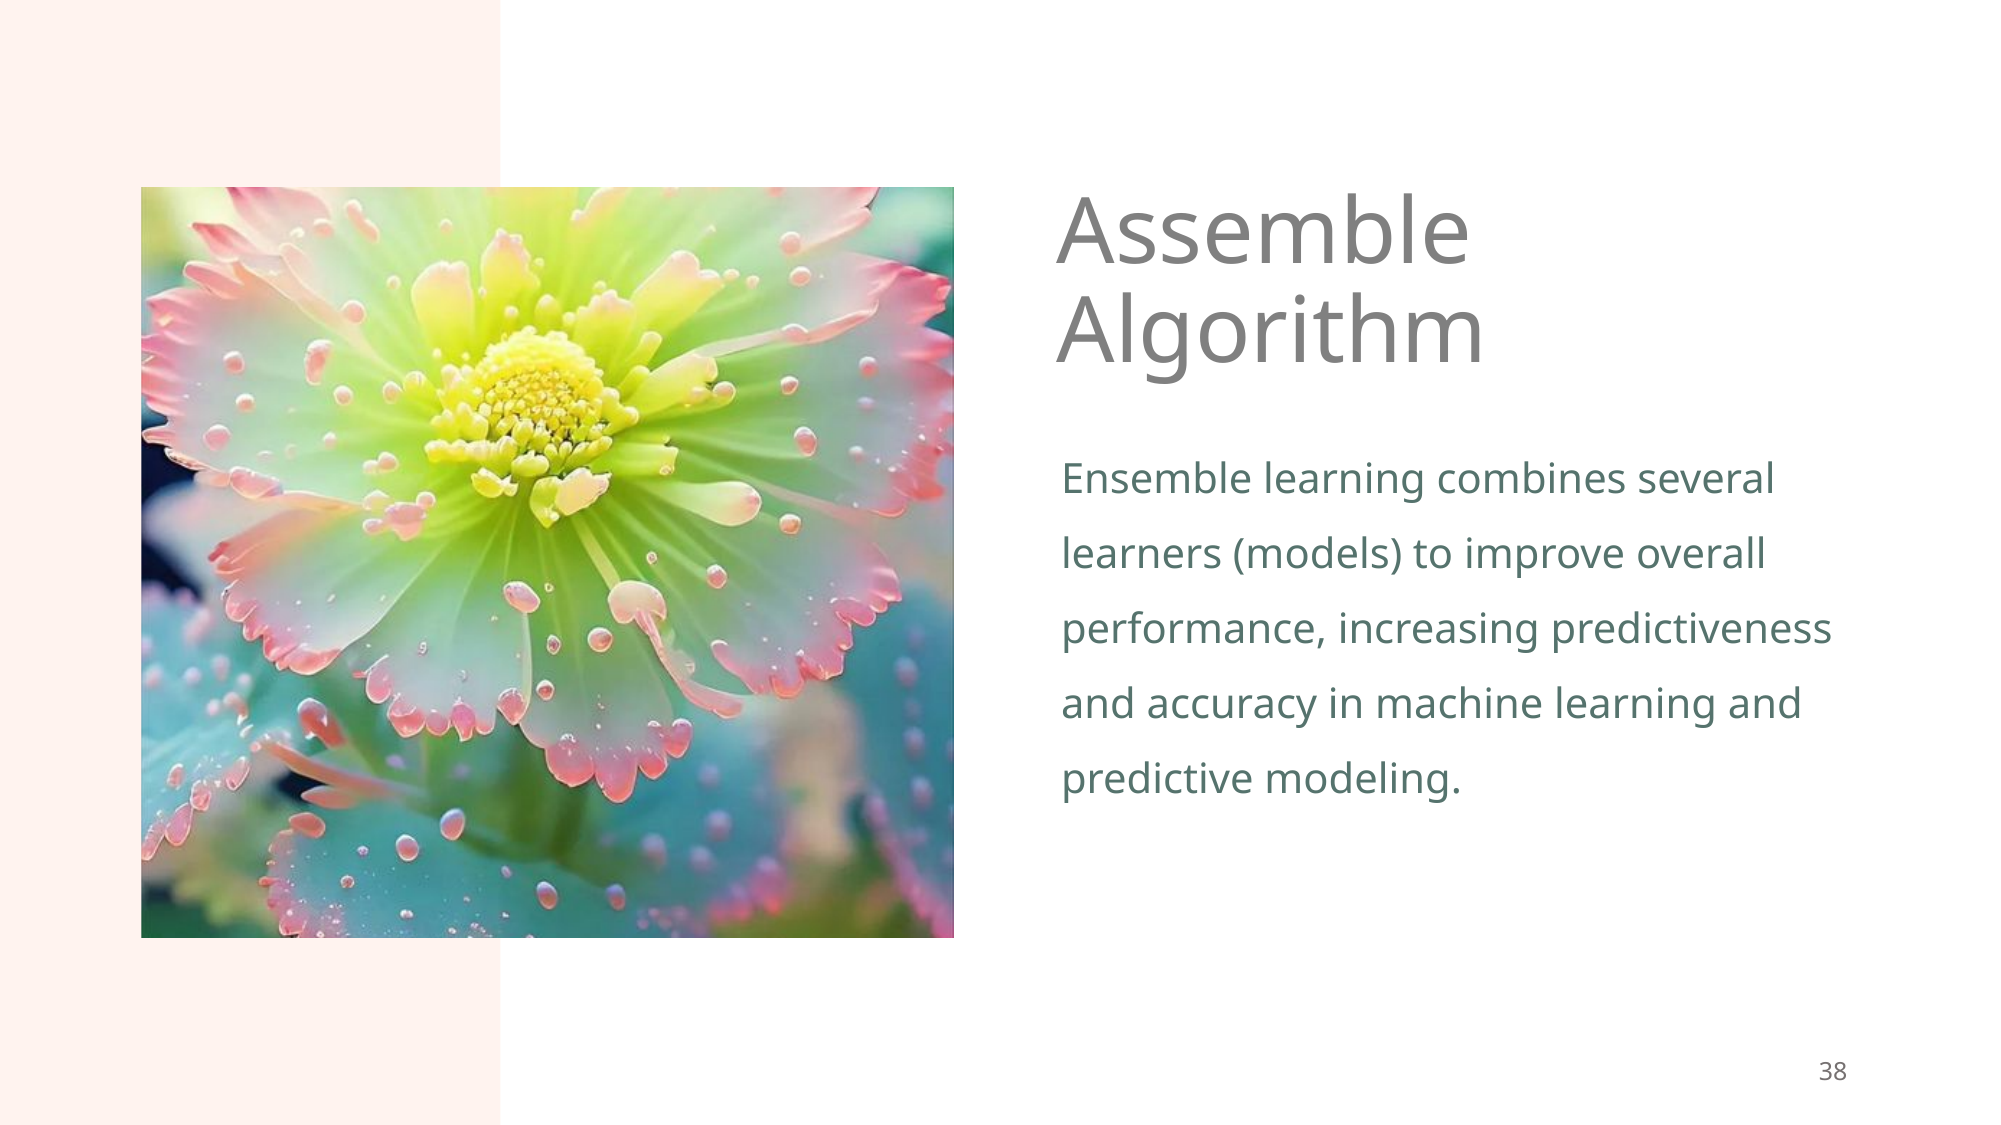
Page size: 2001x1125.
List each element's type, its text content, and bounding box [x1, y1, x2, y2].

list Ensemble learning combines several learners (models) to improve overall performance, increasing predictiveness and accuracy in machine learning and predictive modeling. [1046, 419, 1859, 938]
slide_number 38 [1412, 1042, 1863, 1103]
title Assemble Algorithm [1041, 174, 1863, 392]
picture [141, 187, 954, 938]
